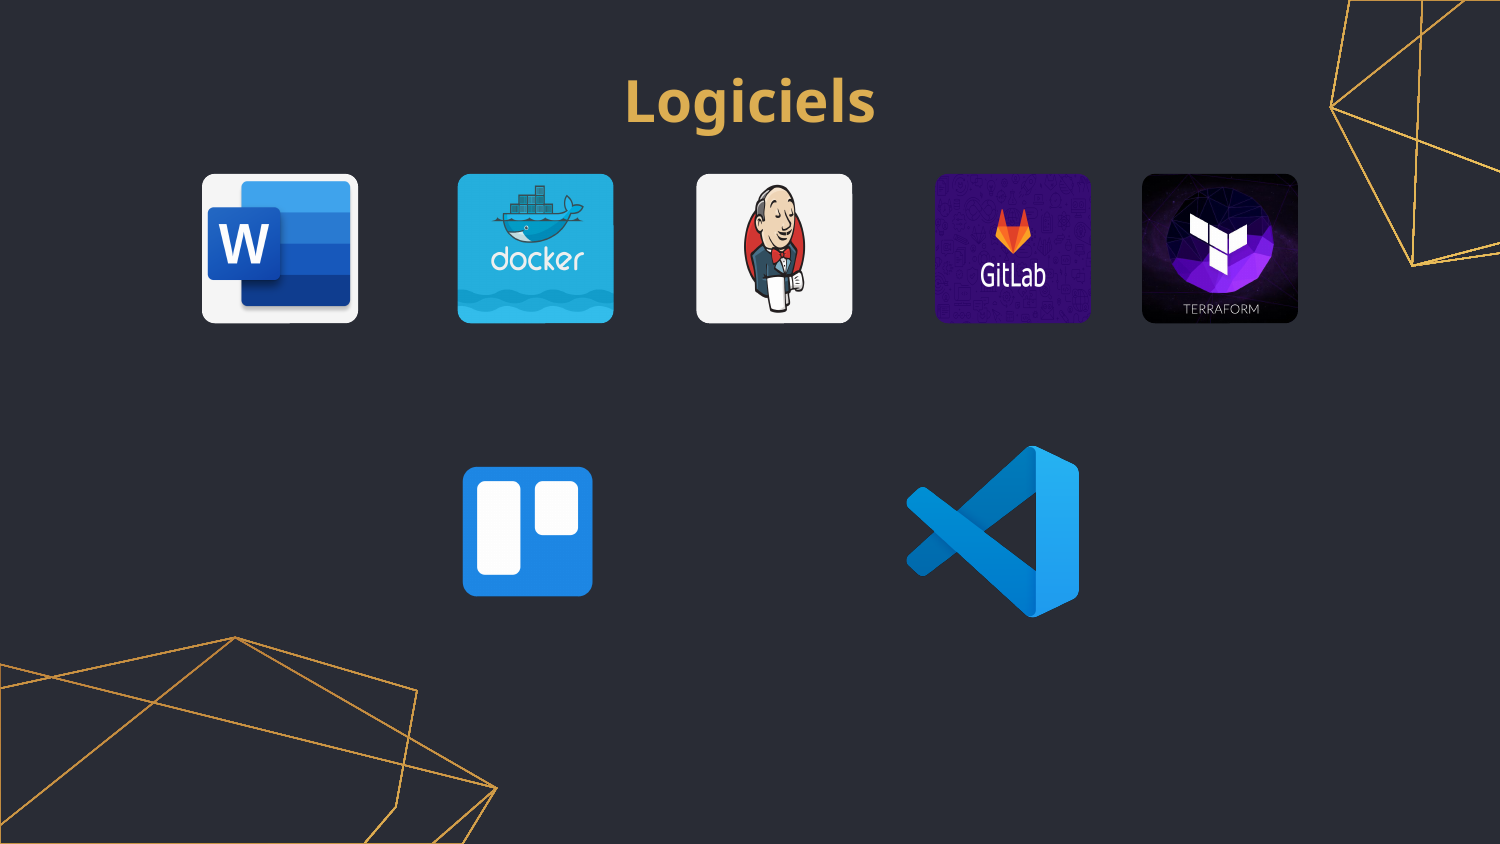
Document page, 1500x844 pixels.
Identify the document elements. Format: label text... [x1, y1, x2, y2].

picture [457, 173, 614, 324]
picture [201, 173, 359, 324]
picture [934, 173, 1092, 324]
picture [906, 445, 1080, 619]
picture [440, 445, 614, 619]
title Logiciels [327, 64, 1173, 135]
picture [696, 173, 853, 324]
picture [1141, 173, 1299, 324]
